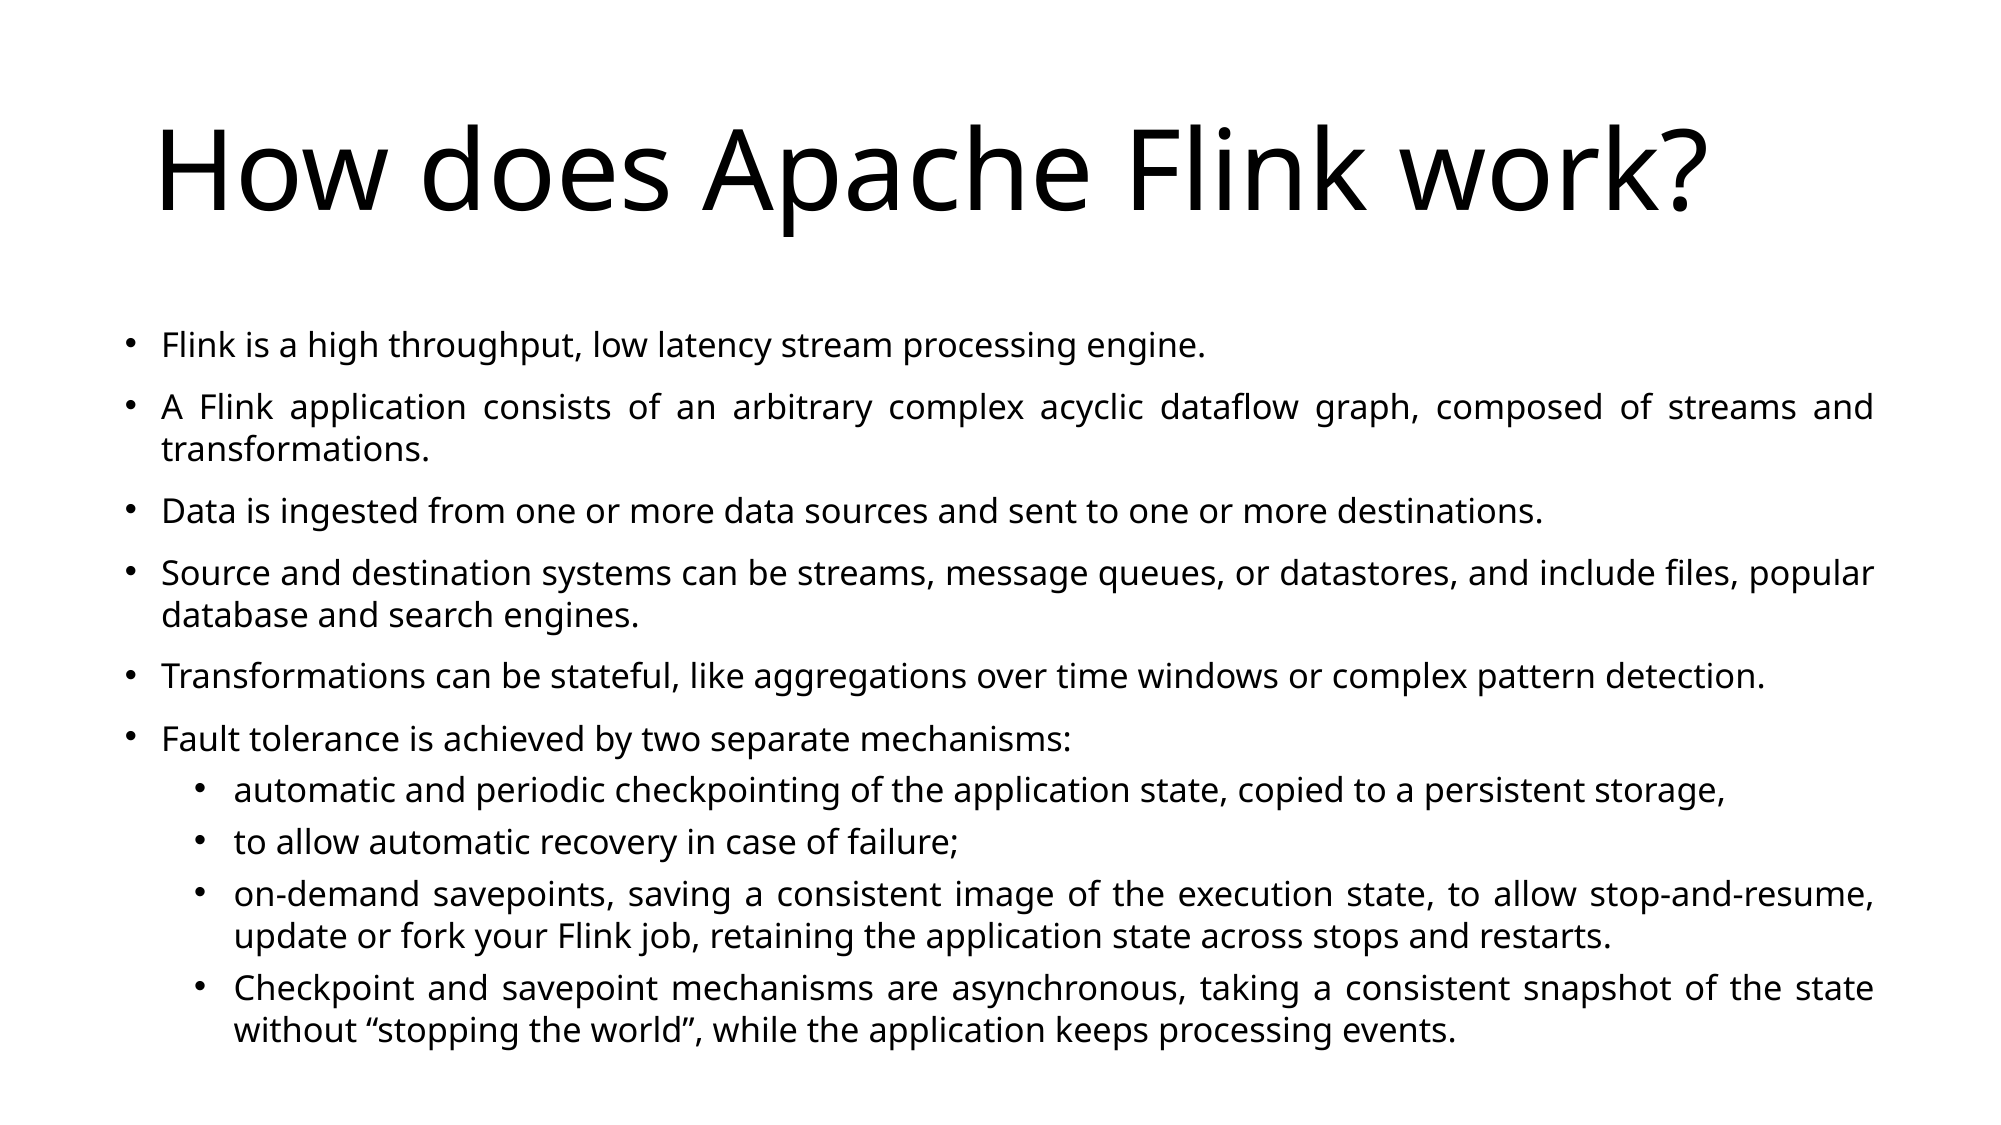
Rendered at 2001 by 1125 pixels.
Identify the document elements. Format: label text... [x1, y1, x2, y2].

title How does Apache Flink work? [137, 59, 1863, 278]
list Flink is a high throughput, low latency stream processing engine. A Flink application consists of an arbitrary complex acyclic dataflow graph, composed of streams and transformations. Data is ingested from one or more data sources and sent to one or more destinations. Source and destination systems can be streams, message queues, or datastores, and include files, popular database and search engines. Transformations can be stateful, like aggregations over time windows or complex pattern detection. Fault tolerance is achieved by two separate mechanisms: automatic and periodic checkpointing of the application state, copied to a persistent storage, to allow automatic recovery in case of failure; on-demand savepoints, saving a consistent image of the execution state, to allow stop-and-resume, update or fork your Flink job, retaining the application state across stops and restarts. Checkpoint and savepoint mechanisms are asynchronous, taking a consistent snapshot of the state without “stopping the world”, while the application keeps processing events. [109, 316, 1891, 1063]
